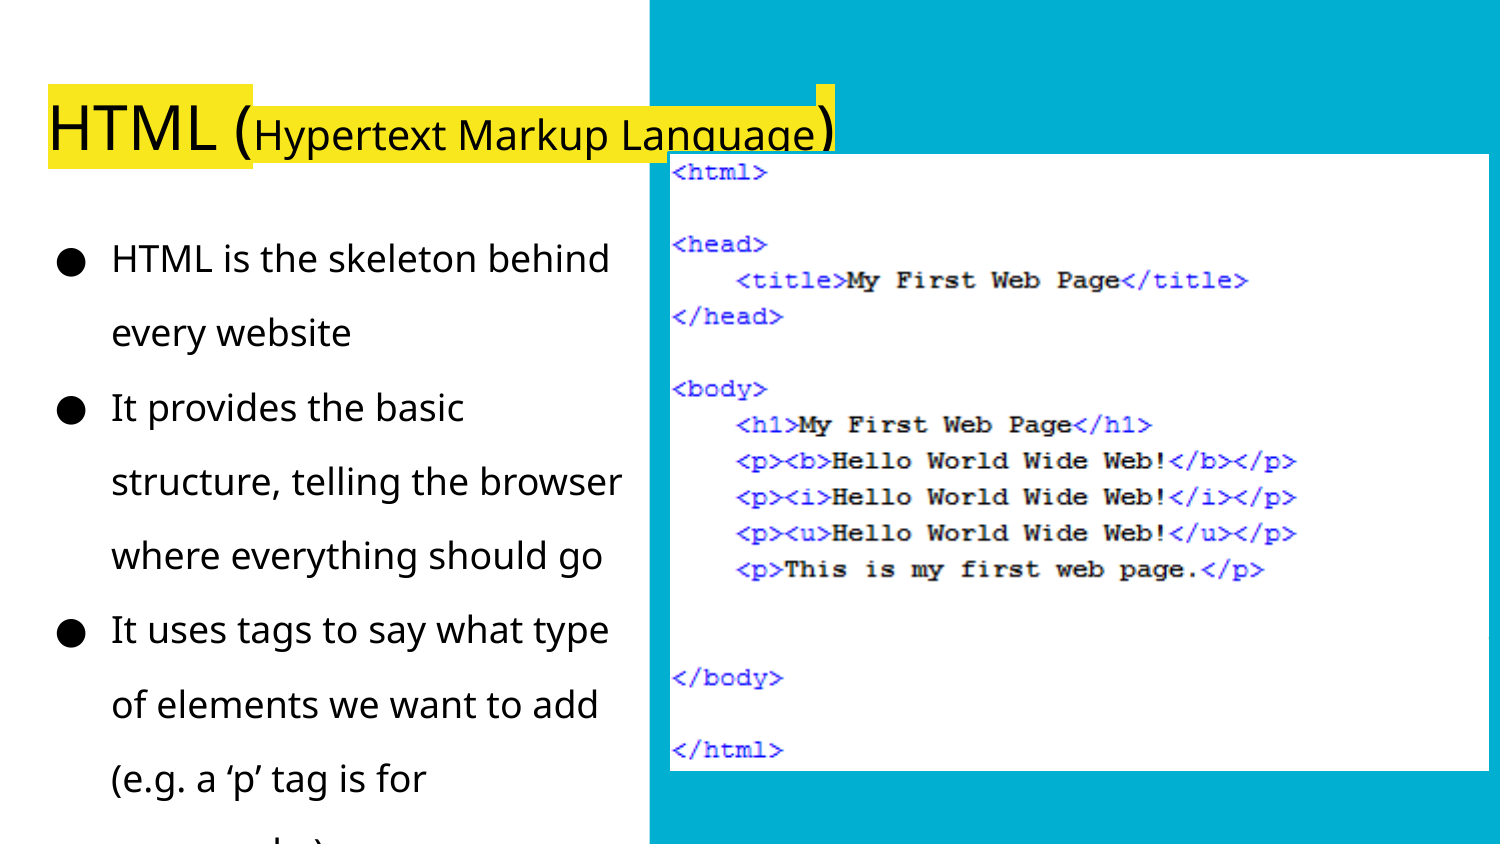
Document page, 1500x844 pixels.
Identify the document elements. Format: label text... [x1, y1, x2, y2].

picture [669, 153, 1489, 772]
list HTML is the skeleton behind every website It provides the basic structure, telling the browser where everything should go It uses tags to say what type of elements we want to add (e.g. a ‘p’ tag is for paragraphs) [21, 190, 650, 738]
text_box [649, 0, 1500, 844]
title HTML (Hypertext Markup Language) [32, 72, 1431, 167]
